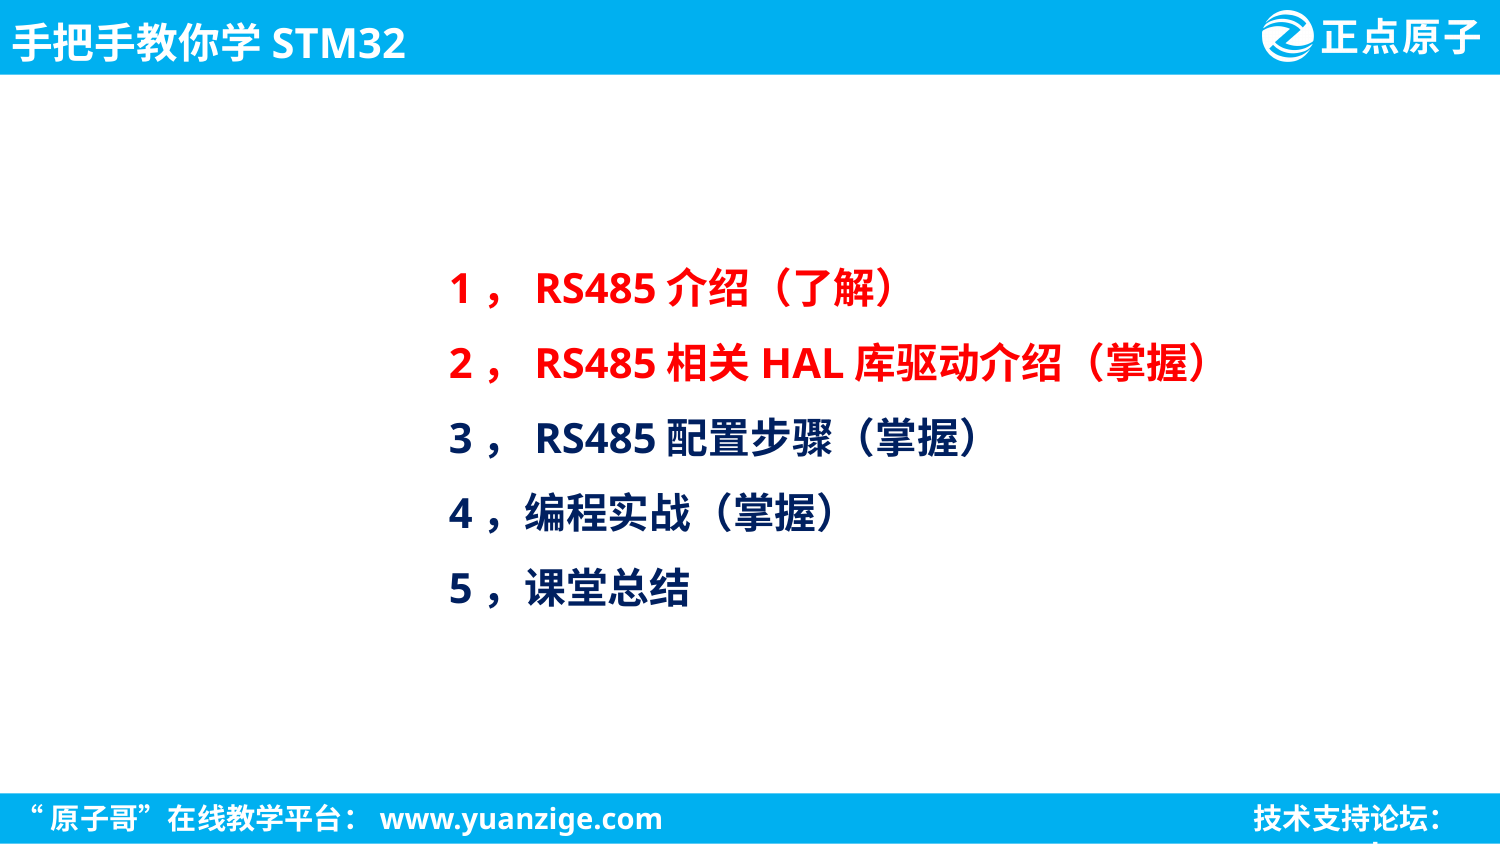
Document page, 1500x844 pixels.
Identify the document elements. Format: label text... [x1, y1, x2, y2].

text_box 手把手教你学STM32 [0, 0, 967, 75]
picture [1322, 21, 1357, 52]
picture [1445, 21, 1479, 54]
text_box [0, 0, 1500, 76]
picture [1391, 45, 1397, 53]
text_box “原子哥”在线教学平台：www.yuanzige.com [0, 793, 883, 843]
text_box 1，RS485介绍（了解） 2，RS485相关HAL库驱动介绍（掌握） 3，RS485配置步骤（掌握） 4，编程实战（掌握） 5，课堂总结 [441, 232, 1275, 616]
text_box 技术支持论坛：www.openedv.com [967, 793, 1480, 844]
picture [1364, 45, 1370, 53]
picture [1412, 44, 1418, 52]
picture [1367, 18, 1396, 42]
text_box [0, 792, 1500, 844]
picture [1267, 11, 1313, 45]
picture [1431, 44, 1438, 52]
picture [1263, 27, 1307, 61]
picture [1404, 20, 1438, 54]
